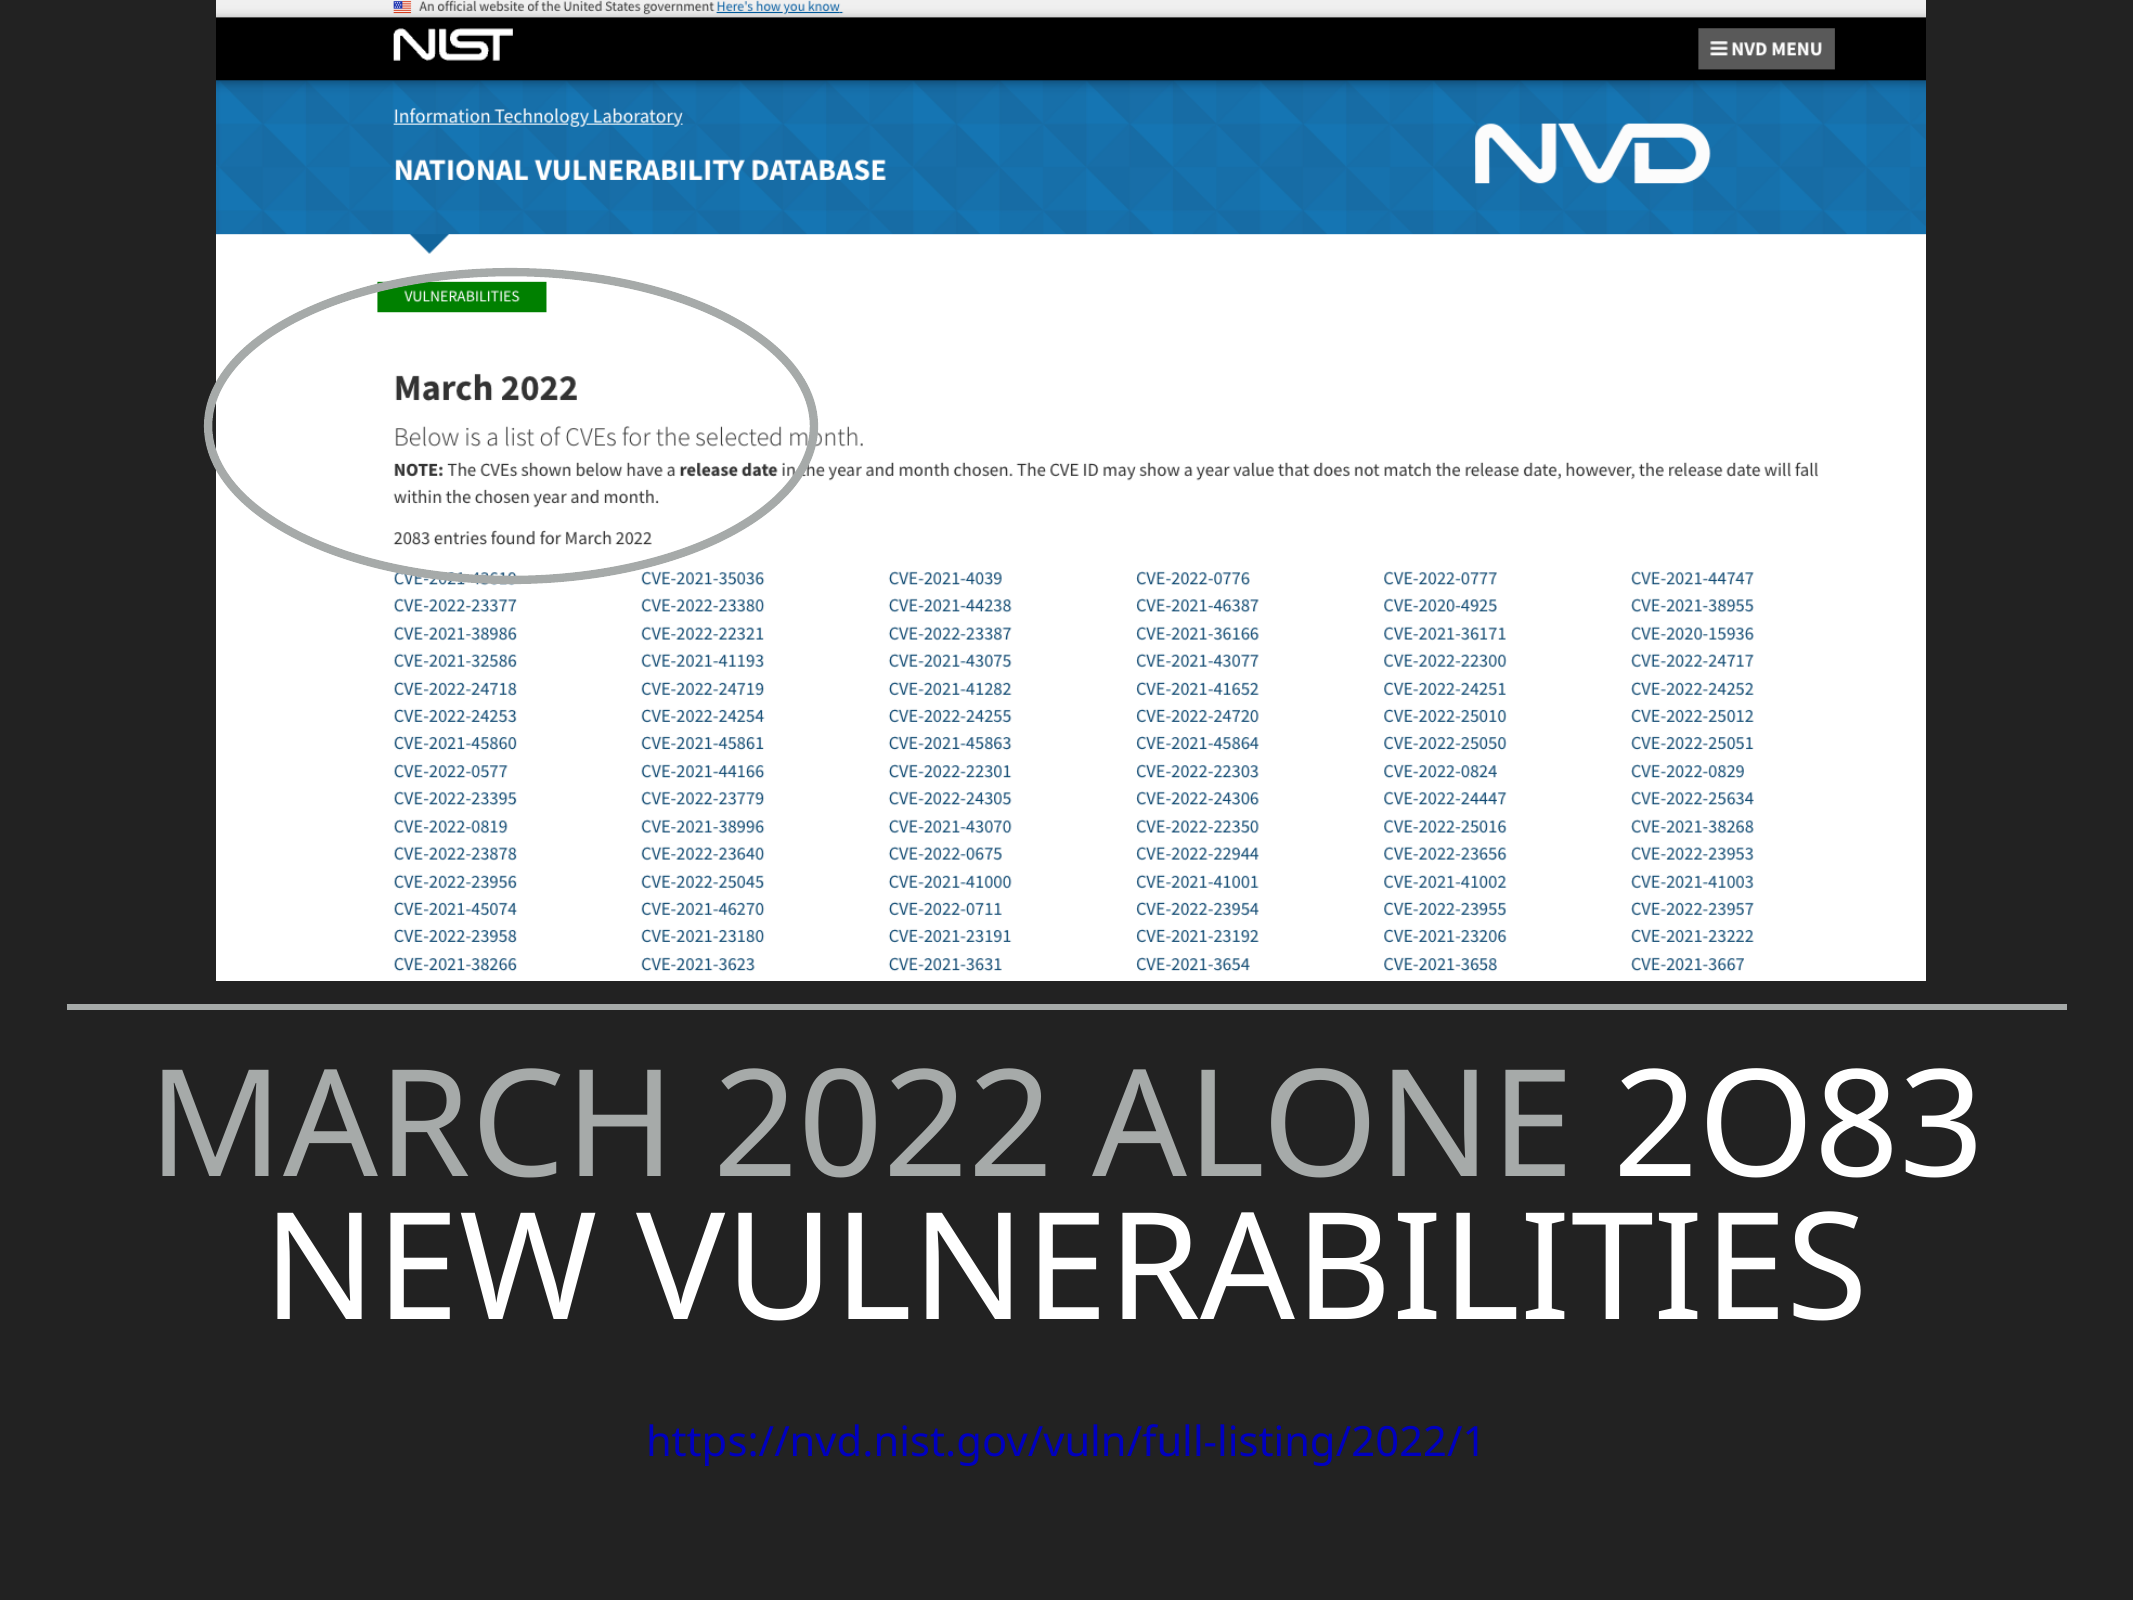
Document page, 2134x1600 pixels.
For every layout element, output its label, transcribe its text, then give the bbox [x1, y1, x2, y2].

title March 2022 alone 2o83 new Vulnerabilities [66, 1053, 2068, 1371]
text_box https://nvd.nist.gov/vuln/full-listing/2022/1 [637, 1406, 1496, 1481]
picture [216, 0, 1926, 982]
text_box [208, 391, 216, 461]
